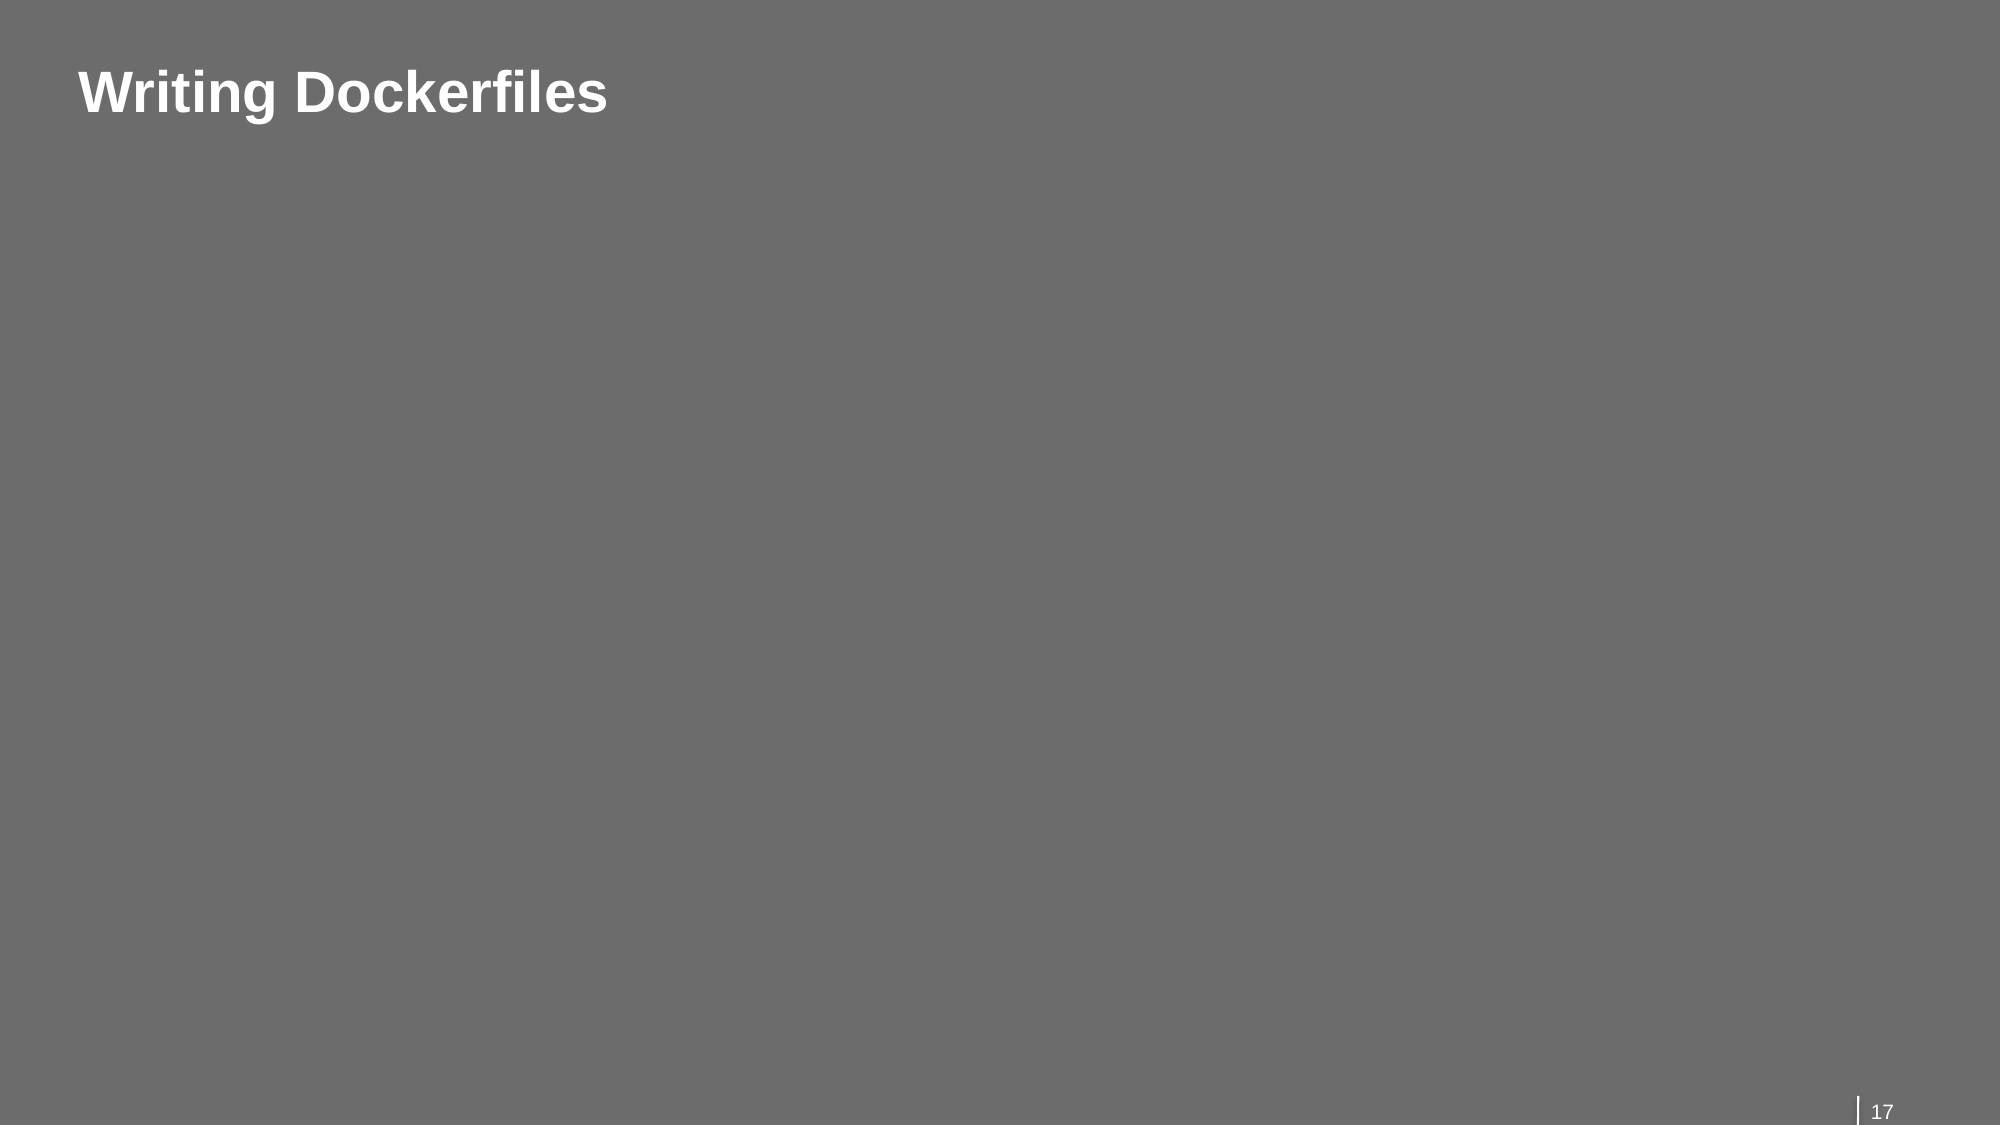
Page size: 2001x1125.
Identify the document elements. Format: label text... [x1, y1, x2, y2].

slide_number 17 [1870, 1071, 1988, 1125]
title Writing Dockerfiles [63, 54, 1859, 218]
